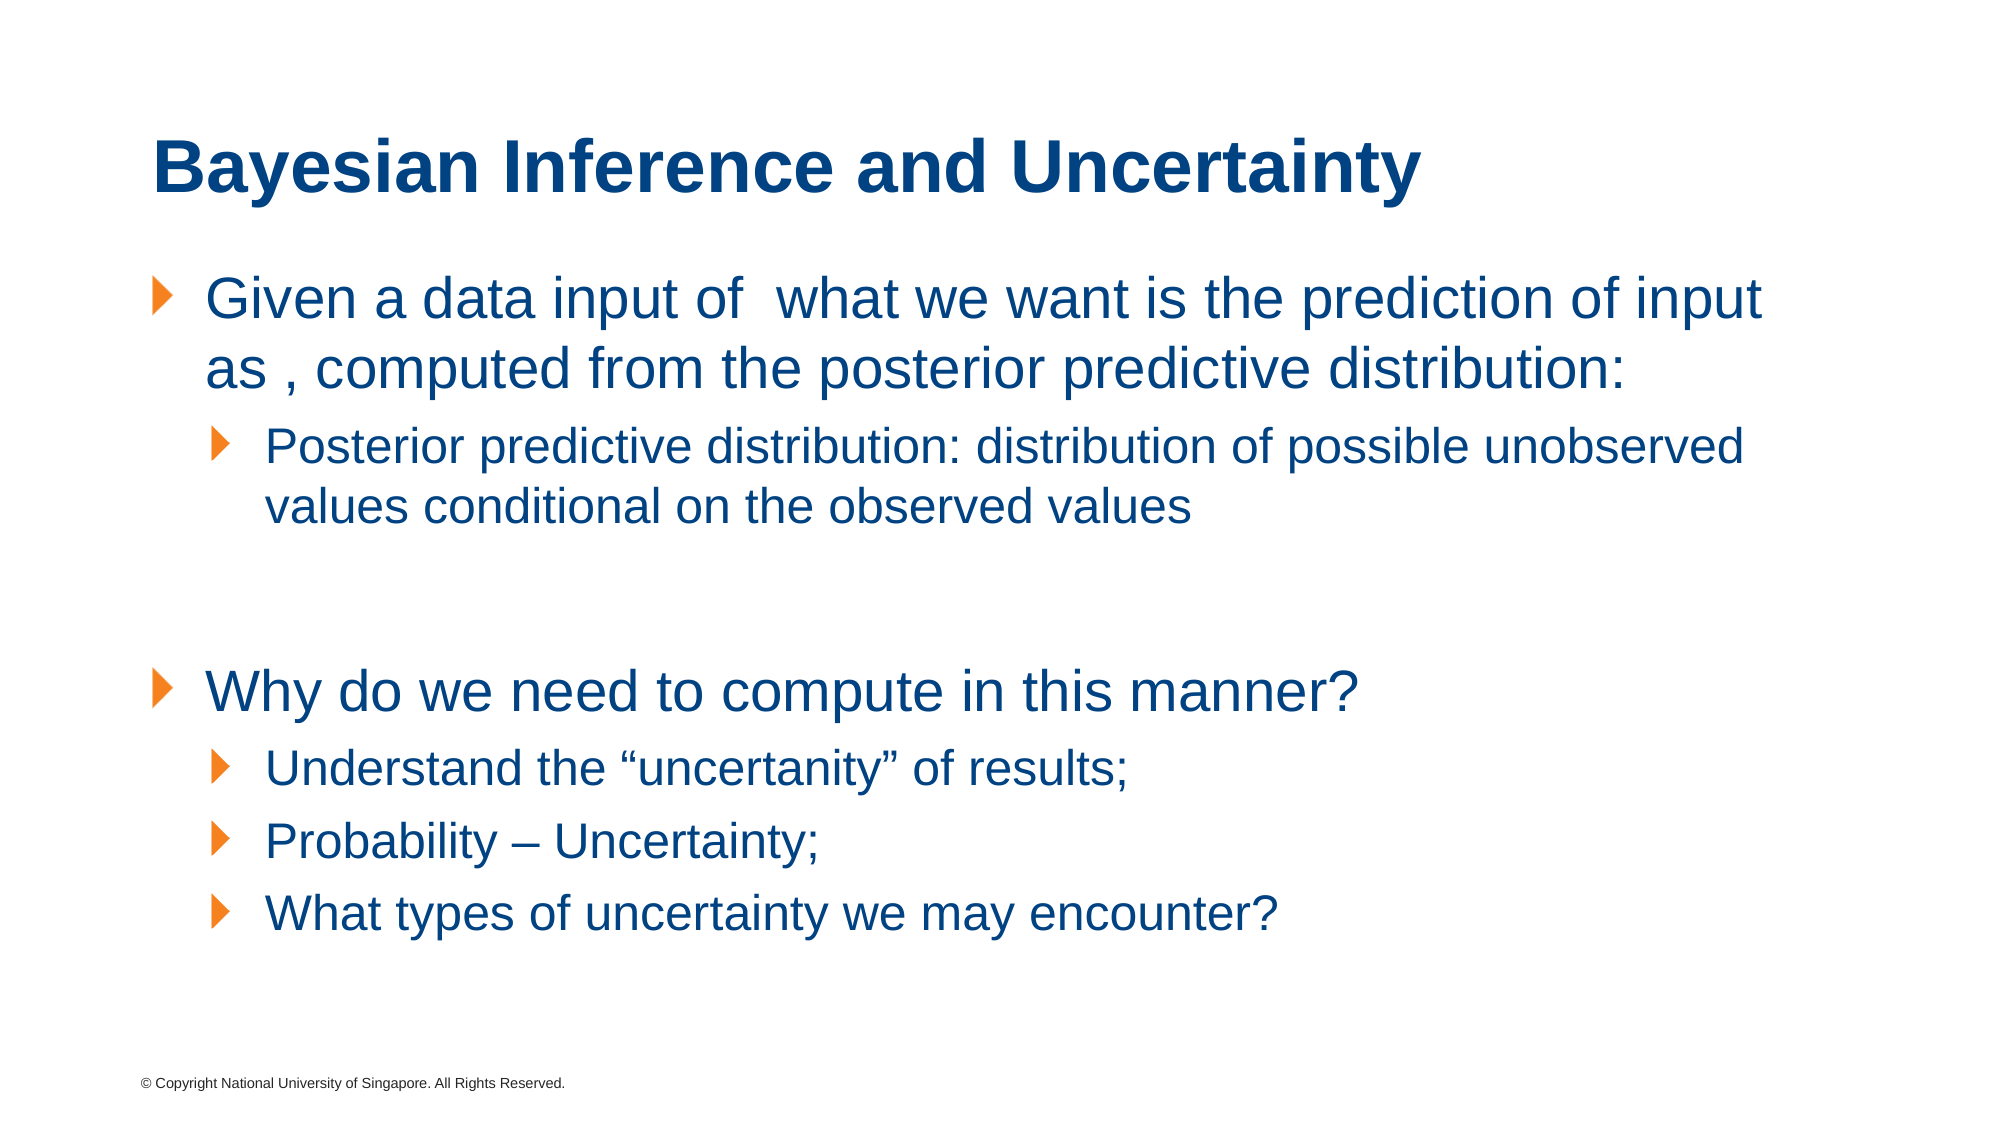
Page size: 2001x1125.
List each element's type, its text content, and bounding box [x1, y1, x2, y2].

picture [211, 748, 231, 784]
picture [211, 425, 231, 461]
picture [152, 275, 174, 316]
picture [211, 820, 231, 856]
title Bayesian Inference and Uncertainty [137, 84, 1863, 254]
picture [152, 667, 174, 709]
picture [211, 893, 231, 929]
